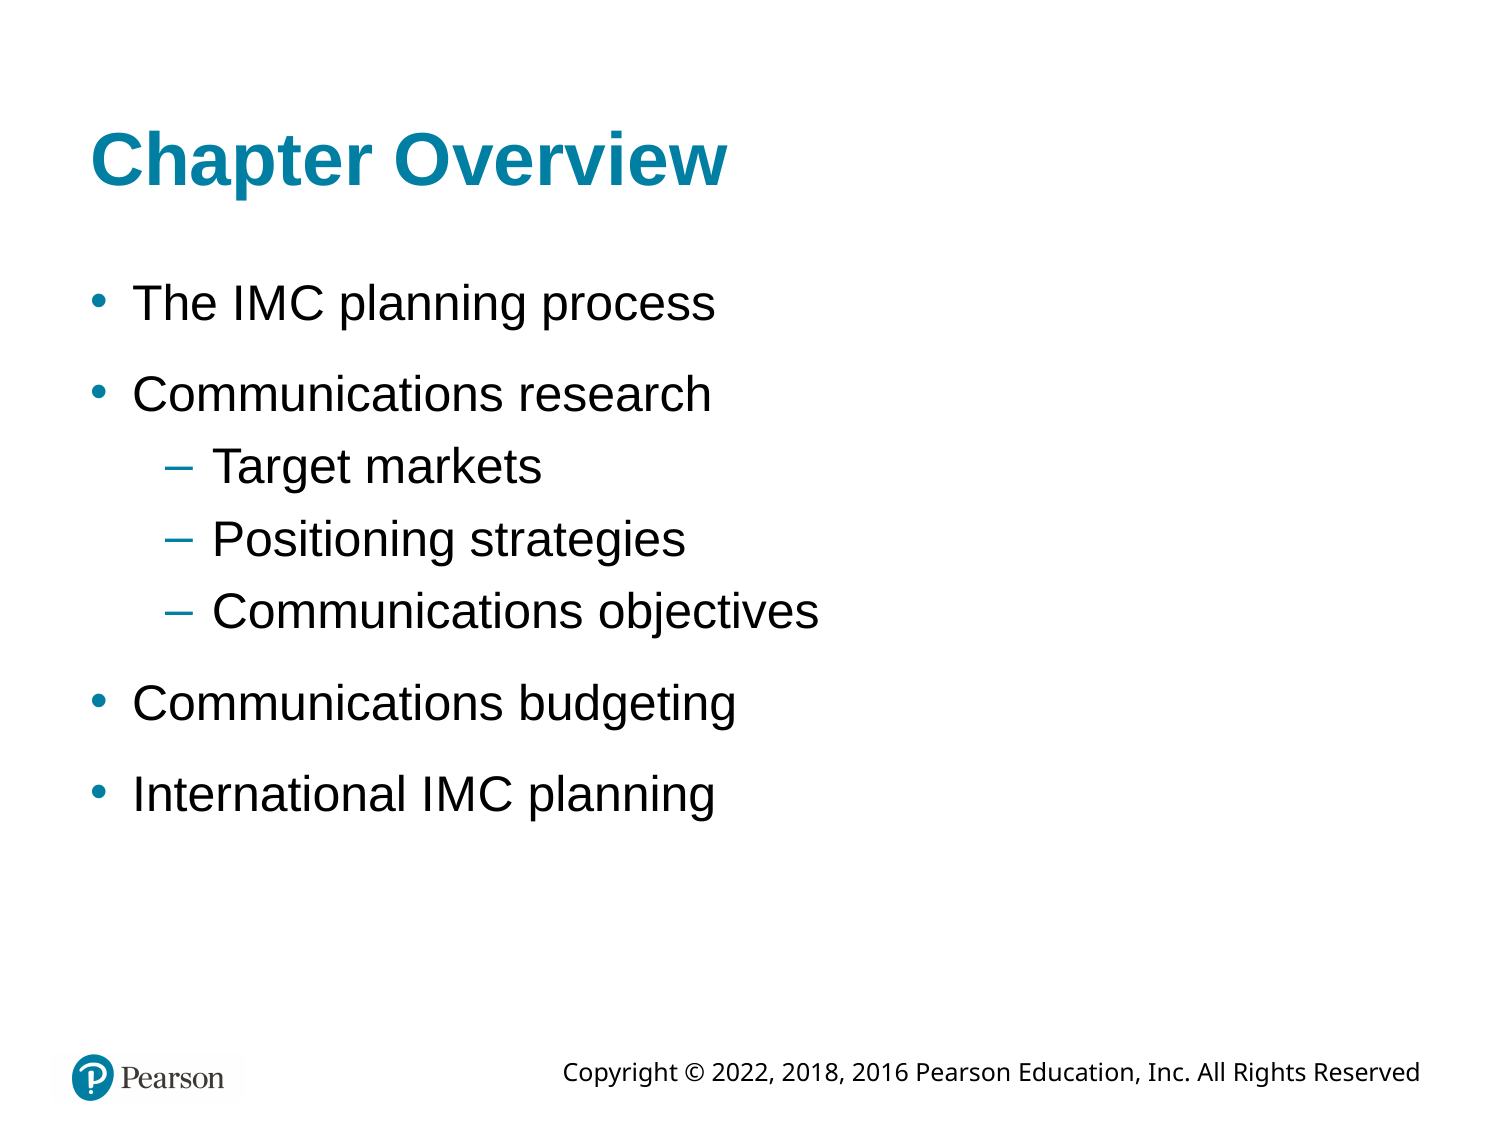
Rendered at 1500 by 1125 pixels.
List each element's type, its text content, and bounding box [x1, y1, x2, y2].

picture [51, 1053, 245, 1102]
title Chapter Overview [75, 35, 1425, 216]
list The I M C planning process Communications research Target markets Positioning strategies Communications objectives Communications budgeting International I M C planning [75, 255, 1426, 1021]
